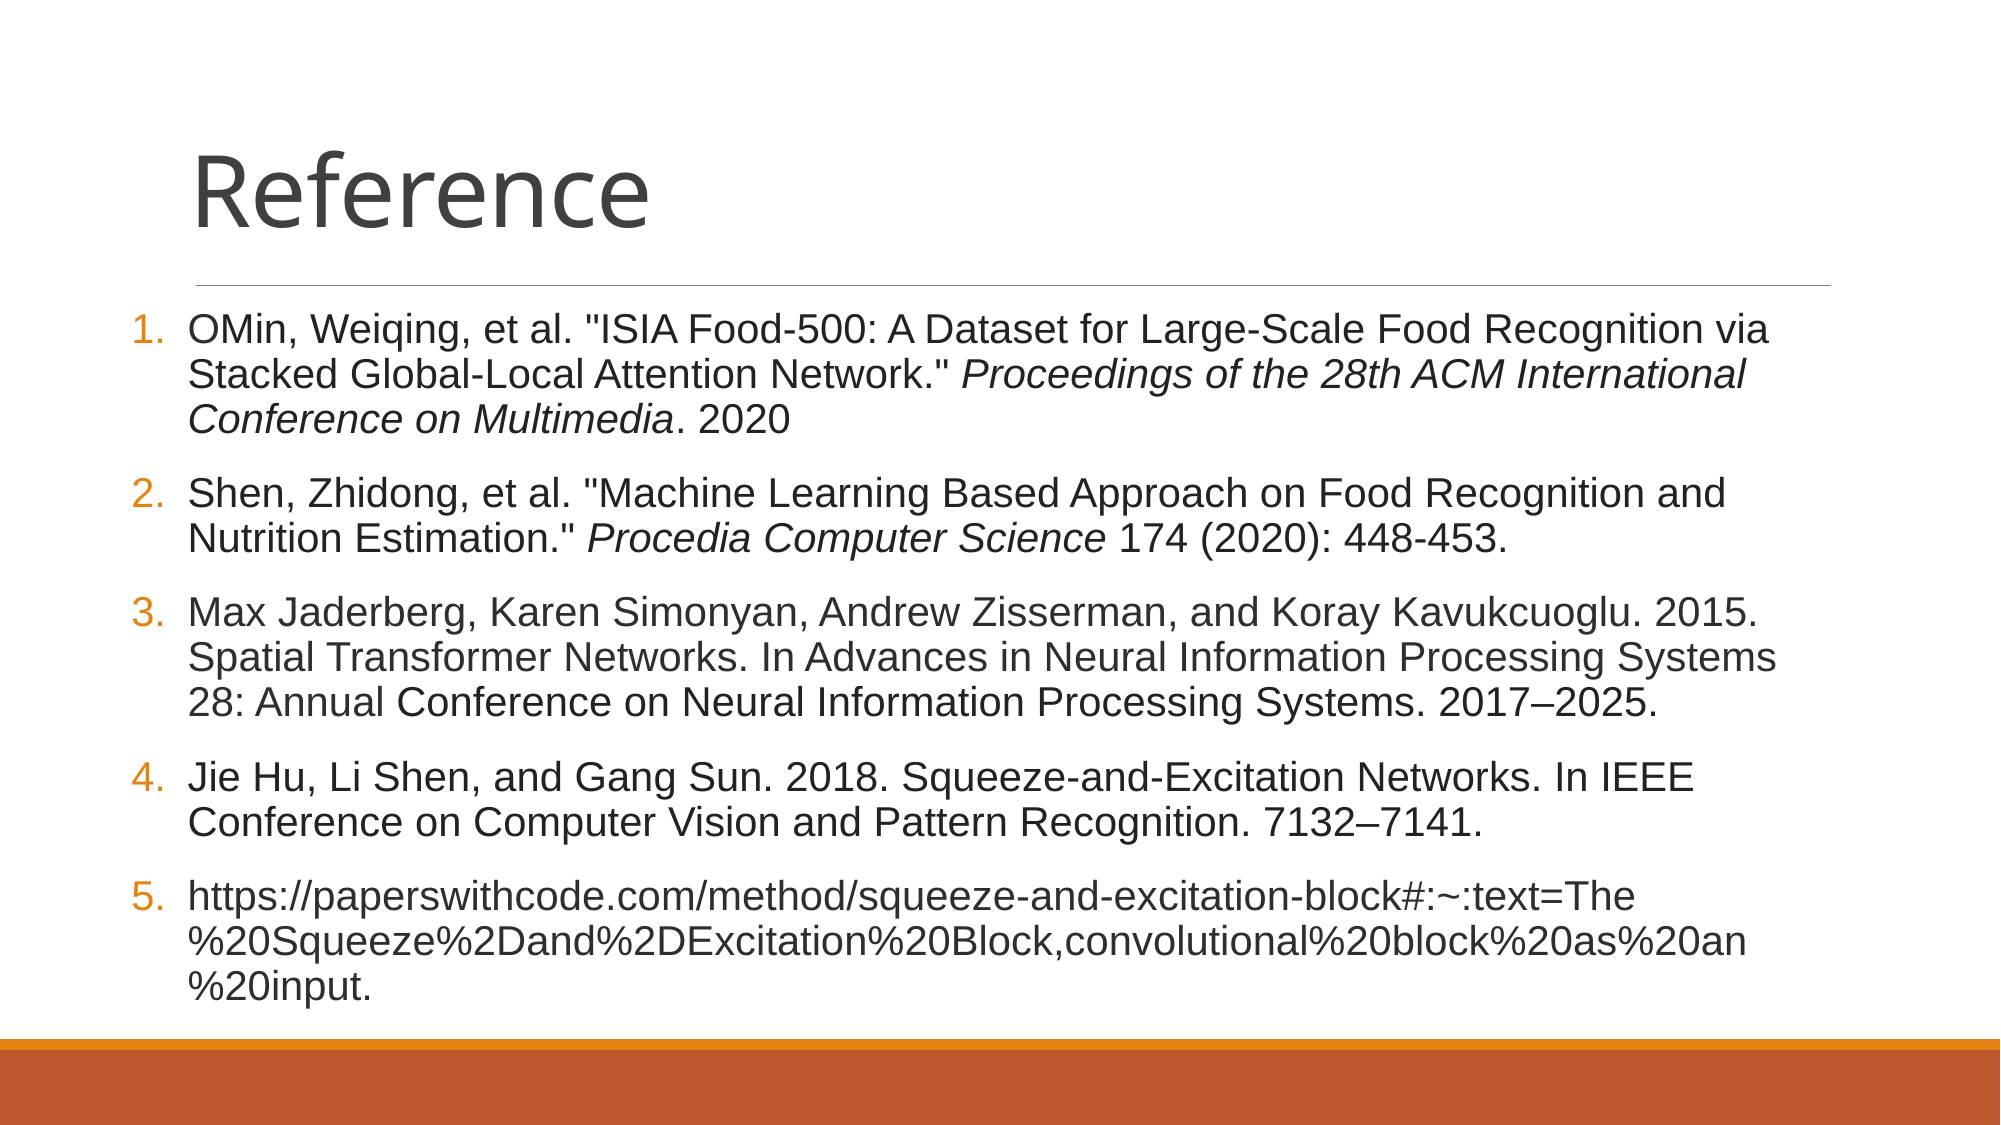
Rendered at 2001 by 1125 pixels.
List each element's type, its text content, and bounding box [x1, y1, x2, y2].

list OMin, Weiqing, et al. "ISIA Food-500: A Dataset for Large-Scale Food Recognition via Stacked Global-Local Attention Network." Proceedings of the 28th ACM International Conference on Multimedia. 2020 Shen, Zhidong, et al. "Machine Learning Based Approach on Food Recognition and Nutrition Estimation." Procedia Computer Science 174 (2020): 448-453. Max Jaderberg, Karen Simonyan, Andrew Zisserman, and Koray Kavukcuoglu. 2015. Spatial Transformer Networks. In Advances in Neural Information Processing Systems 28: Annual Conference on Neural Information Processing Systems. 2017–2025. Jie Hu, Li Shen, and Gang Sun. 2018. Squeeze-and-Excitation Networks. In IEEE Conference on Computer Vision and Pattern Recognition. 7132–7141. https://paperswithcode.com/method/squeeze-and-excitation-block#:~:text=The%20Squeeze%2Dand%2DExcitation%20Block,convolutional%20block%20as%20an%20input. [131, 299, 1782, 947]
title Reference [174, 100, 1825, 256]
